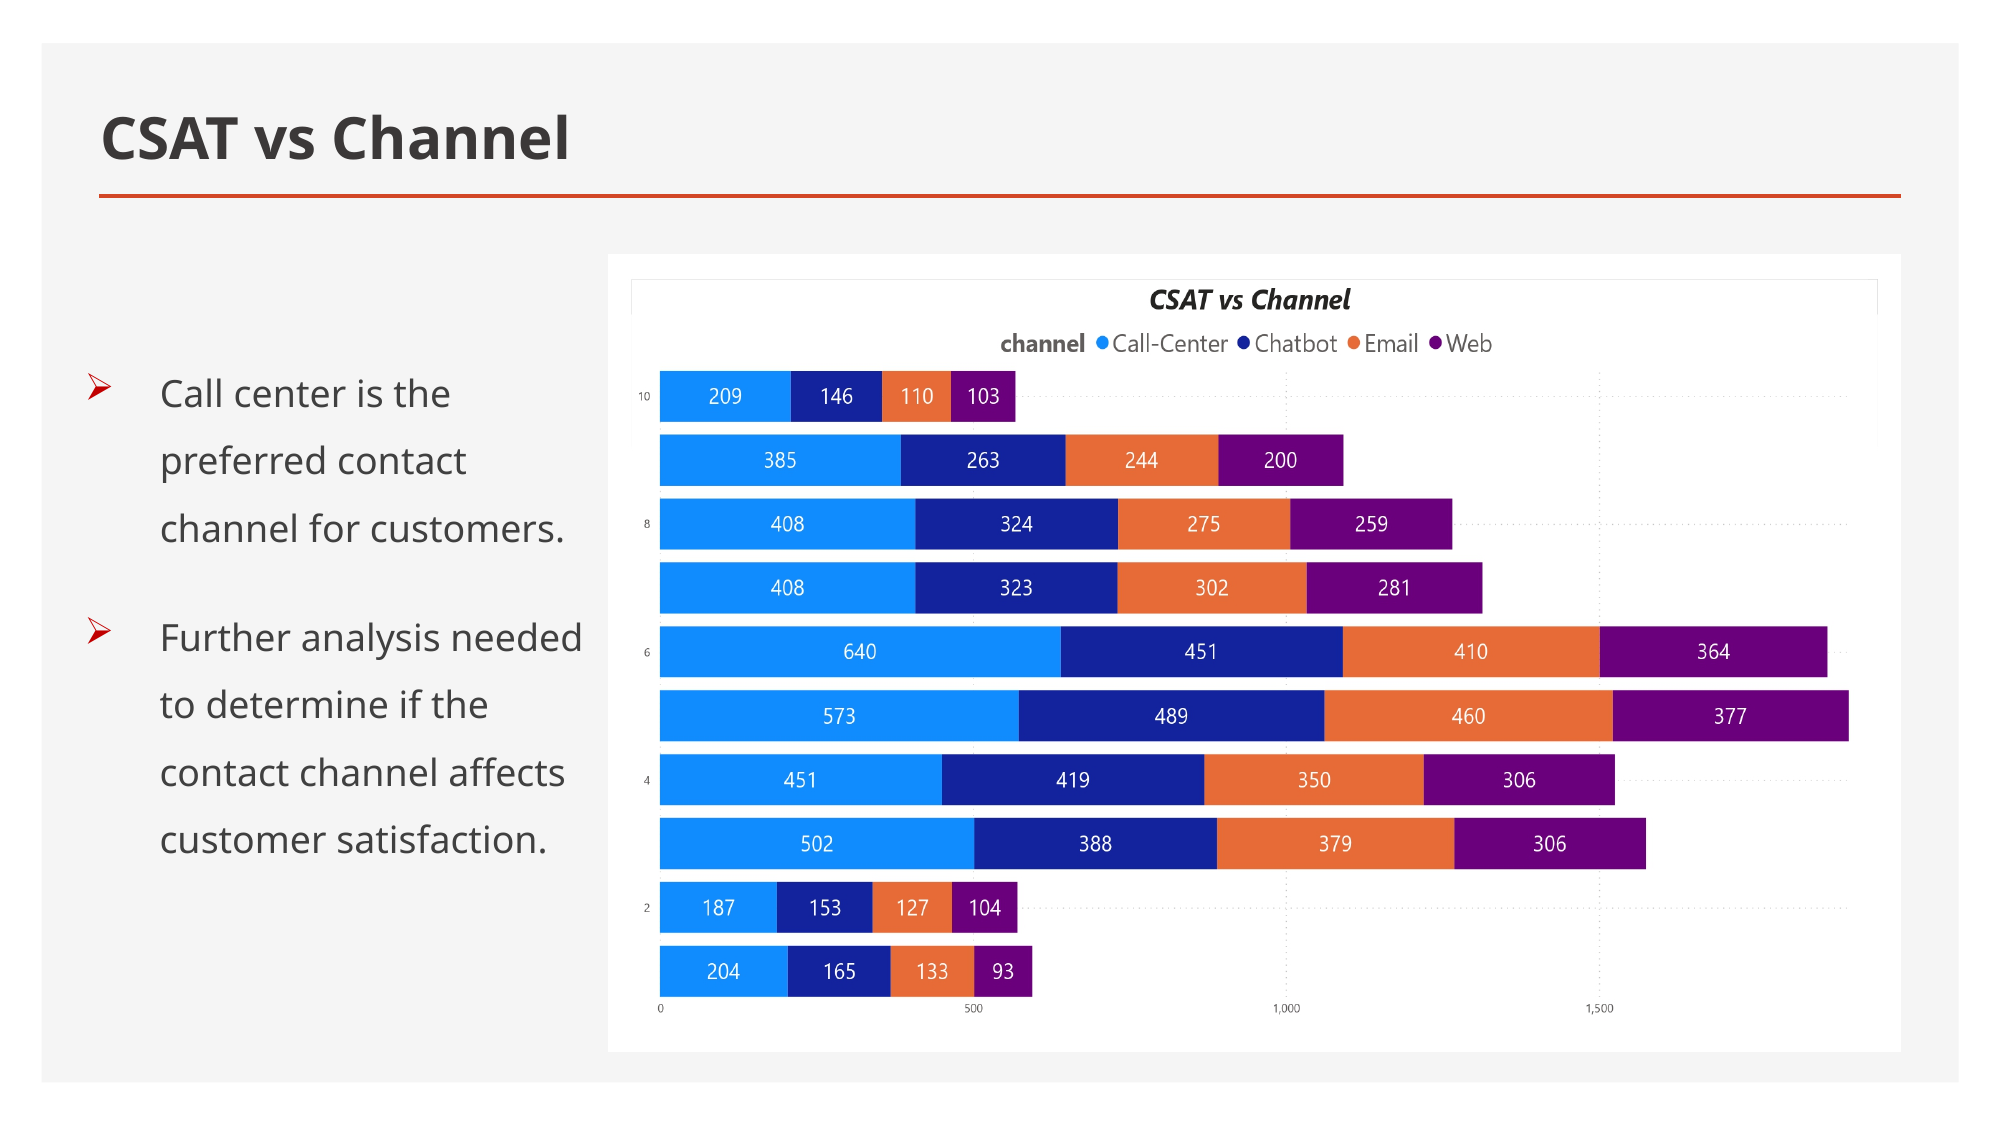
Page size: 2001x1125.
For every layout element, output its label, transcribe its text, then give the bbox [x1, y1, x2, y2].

text_box Further analysis needed to determine if the contact channel affects customer satisfaction. [69, 583, 608, 871]
list Call center is the preferred contact channel for customers. [69, 339, 608, 563]
title CSAT vs Channel [85, 73, 1214, 179]
picture [608, 254, 1901, 1052]
